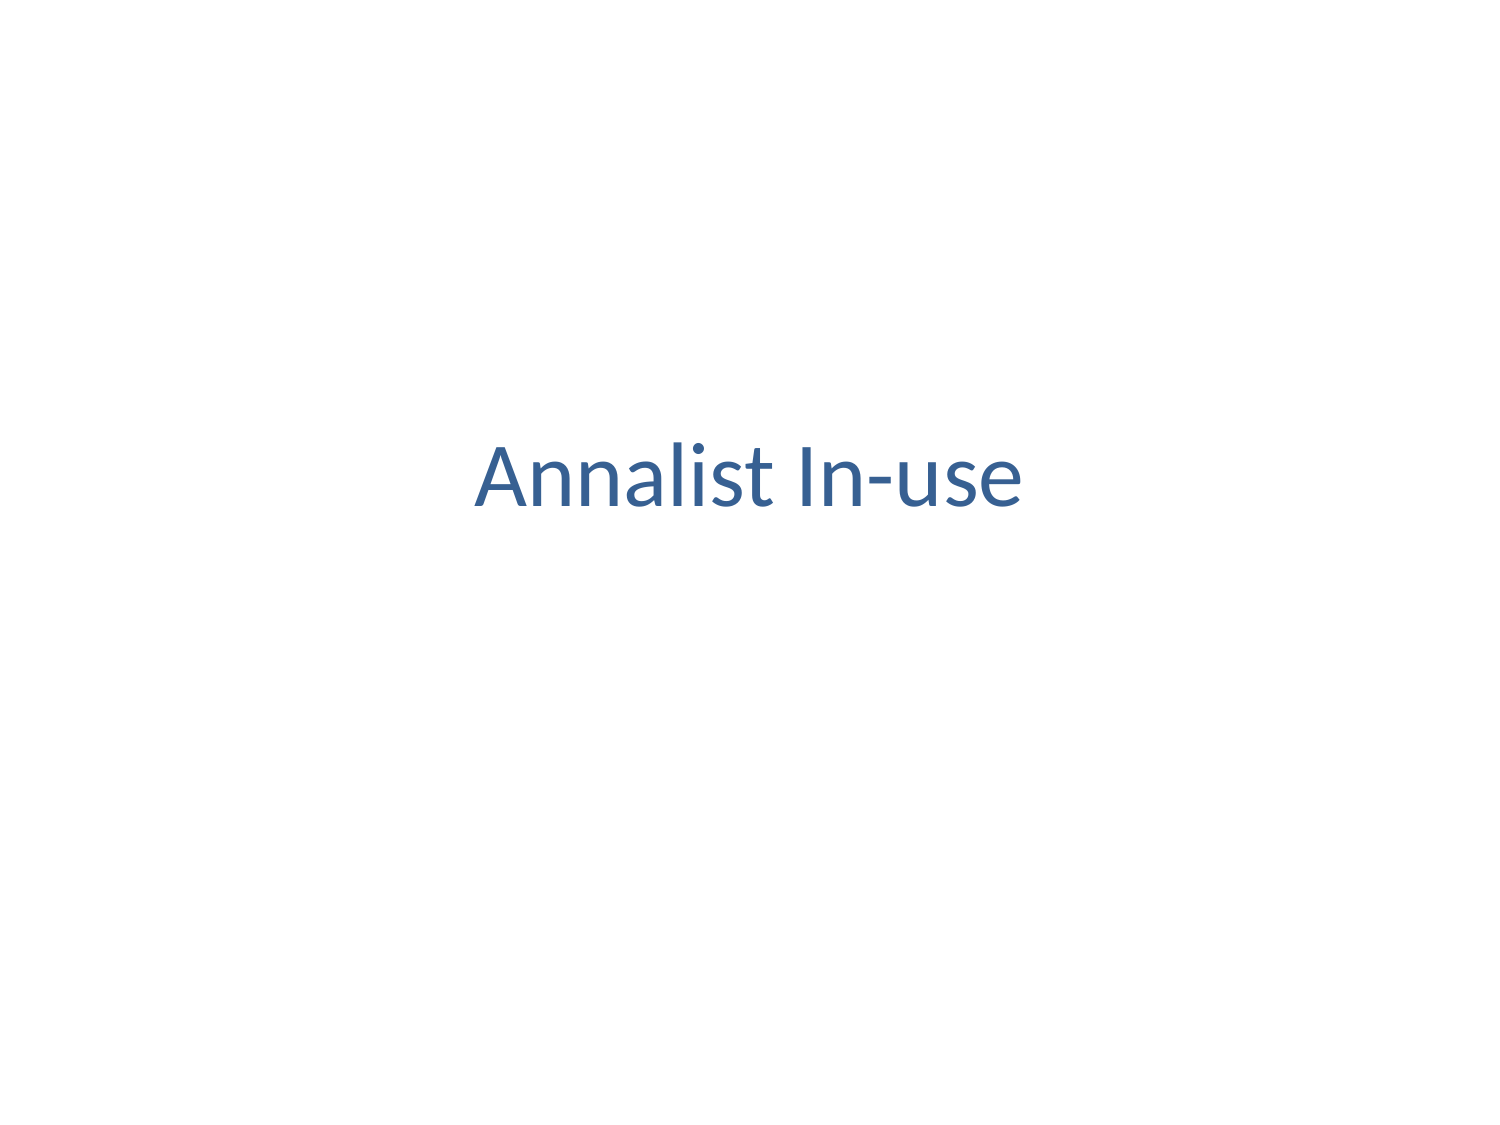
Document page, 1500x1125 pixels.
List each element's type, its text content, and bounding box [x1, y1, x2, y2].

title Annalist In-use [112, 349, 1388, 591]
